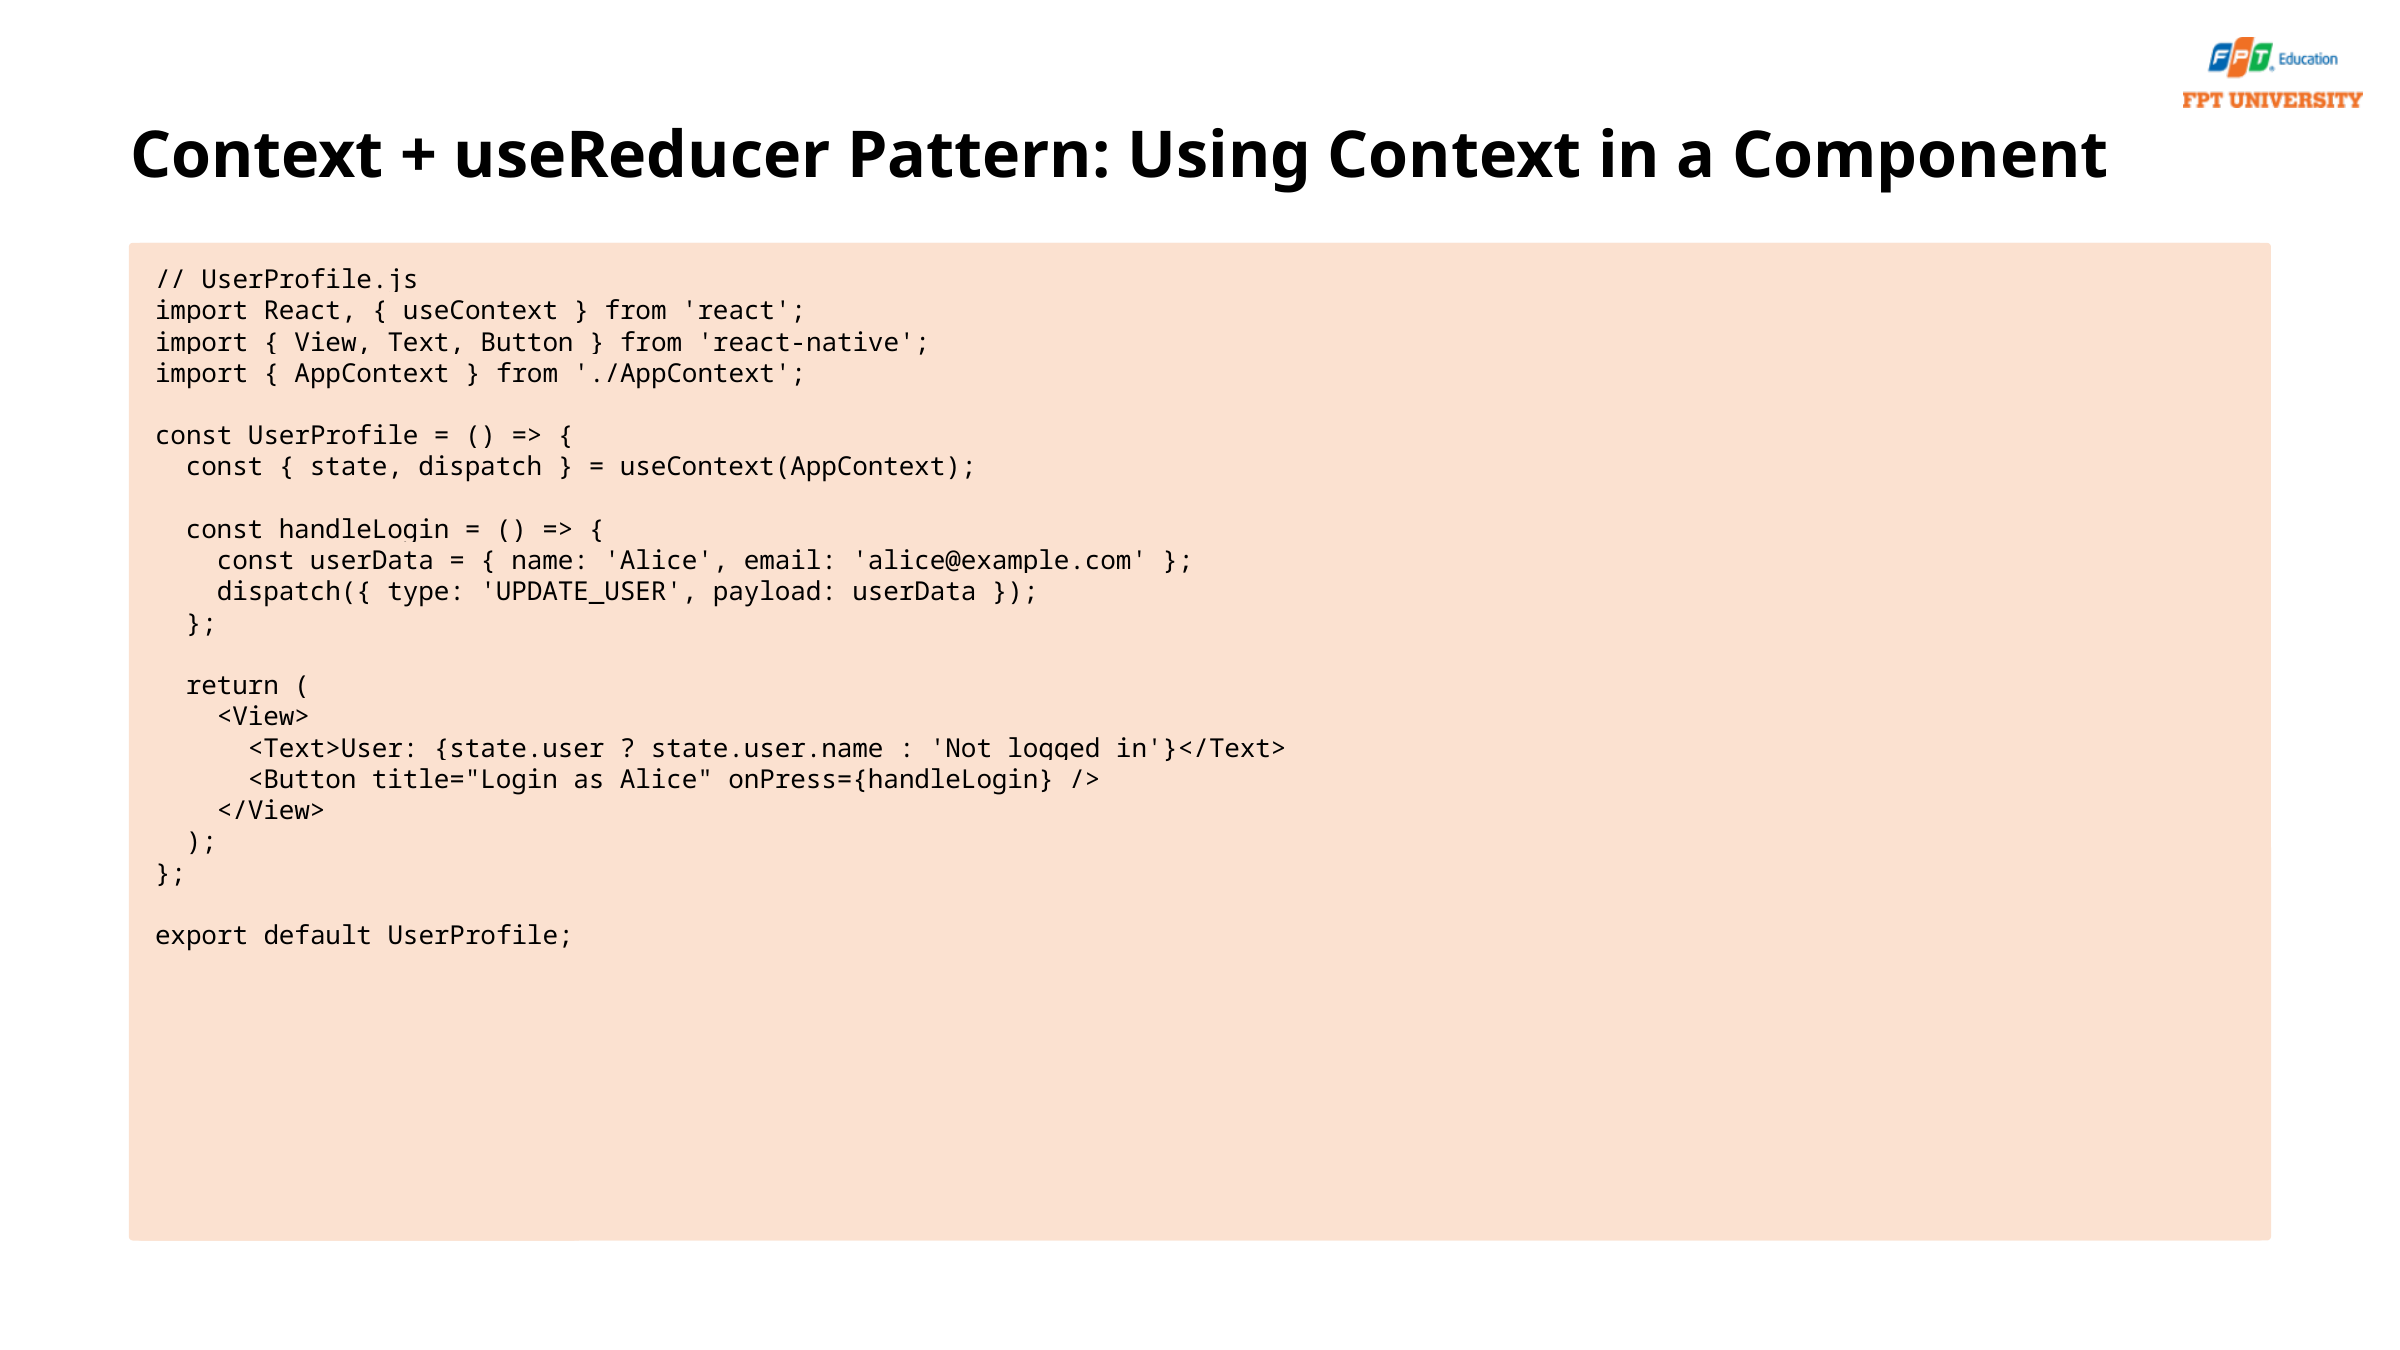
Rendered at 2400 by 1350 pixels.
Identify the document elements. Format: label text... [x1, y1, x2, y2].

text_box [128, 242, 2272, 1241]
text_box // UserProfile.js import React, { useContext } from 'react'; import { View, Text, Button } from 'react-native'; import { AppContext } from './AppContext'; const UserProfile = () => { const { state, dispatch } = useContext(AppContext); const handleLogin = () => { const userData = { name: 'Alice', email: 'alice@example.com' }; dispatch({ type: 'UPDATE_USER', payload: userData }); }; return ( <View> <Text>User: {state.user ? state.user.name : 'Not logged in'}</Text> <Button title="Login as Alice" onPress={handleLogin} /> </View> ); }; export default UserProfile; [154, 262, 2245, 1222]
picture [2182, 37, 2363, 108]
text_box Context + useReducer Pattern: Using Context in a Component [130, 109, 2088, 191]
